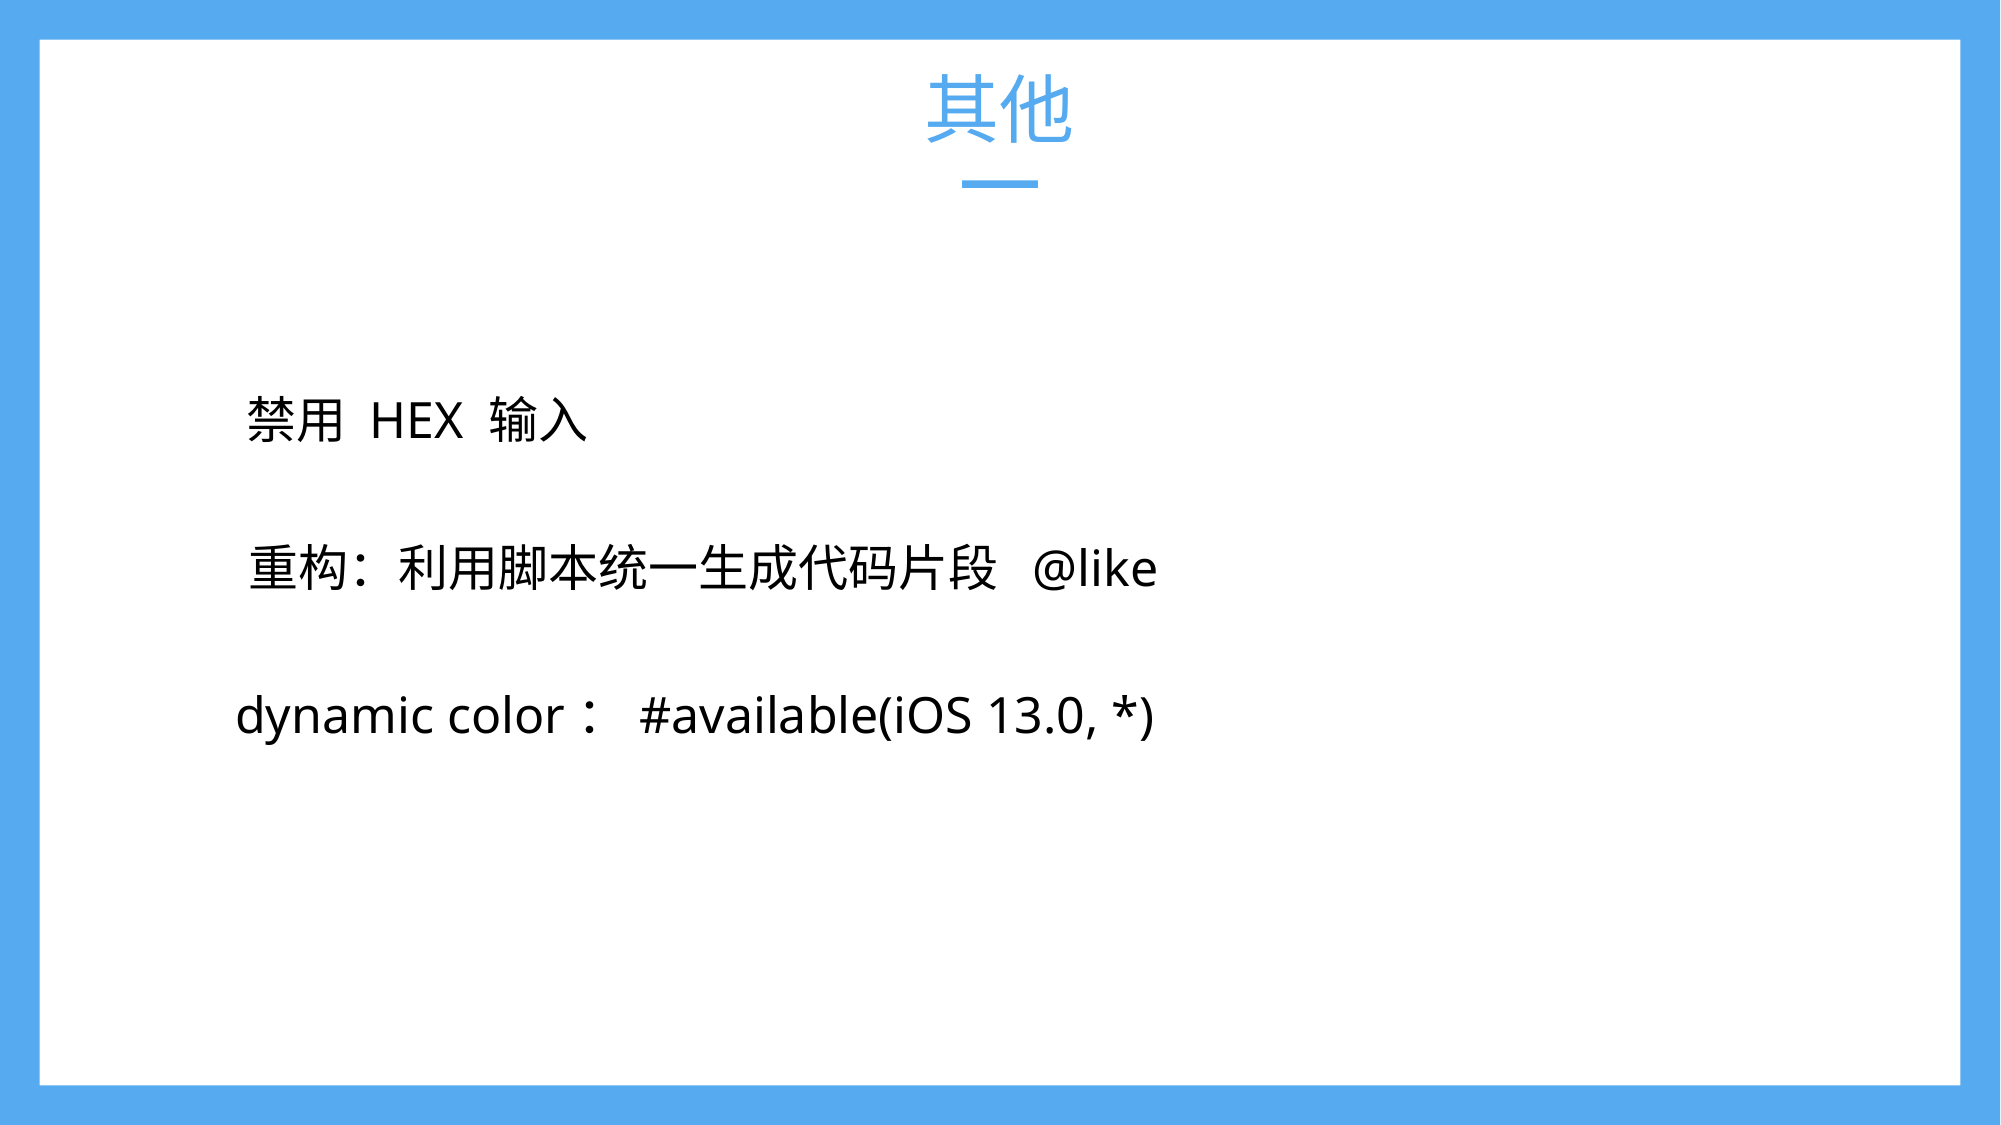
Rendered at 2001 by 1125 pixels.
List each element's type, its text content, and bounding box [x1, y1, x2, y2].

text_box 重构：利用脚本统一生成代码片段 @like [233, 528, 1174, 604]
title 其他 [590, 64, 1410, 162]
text_box 禁用 HEX 输入 [231, 381, 604, 456]
text_box dynamic color：#available(iOS 13.0, *) [220, 676, 1170, 752]
